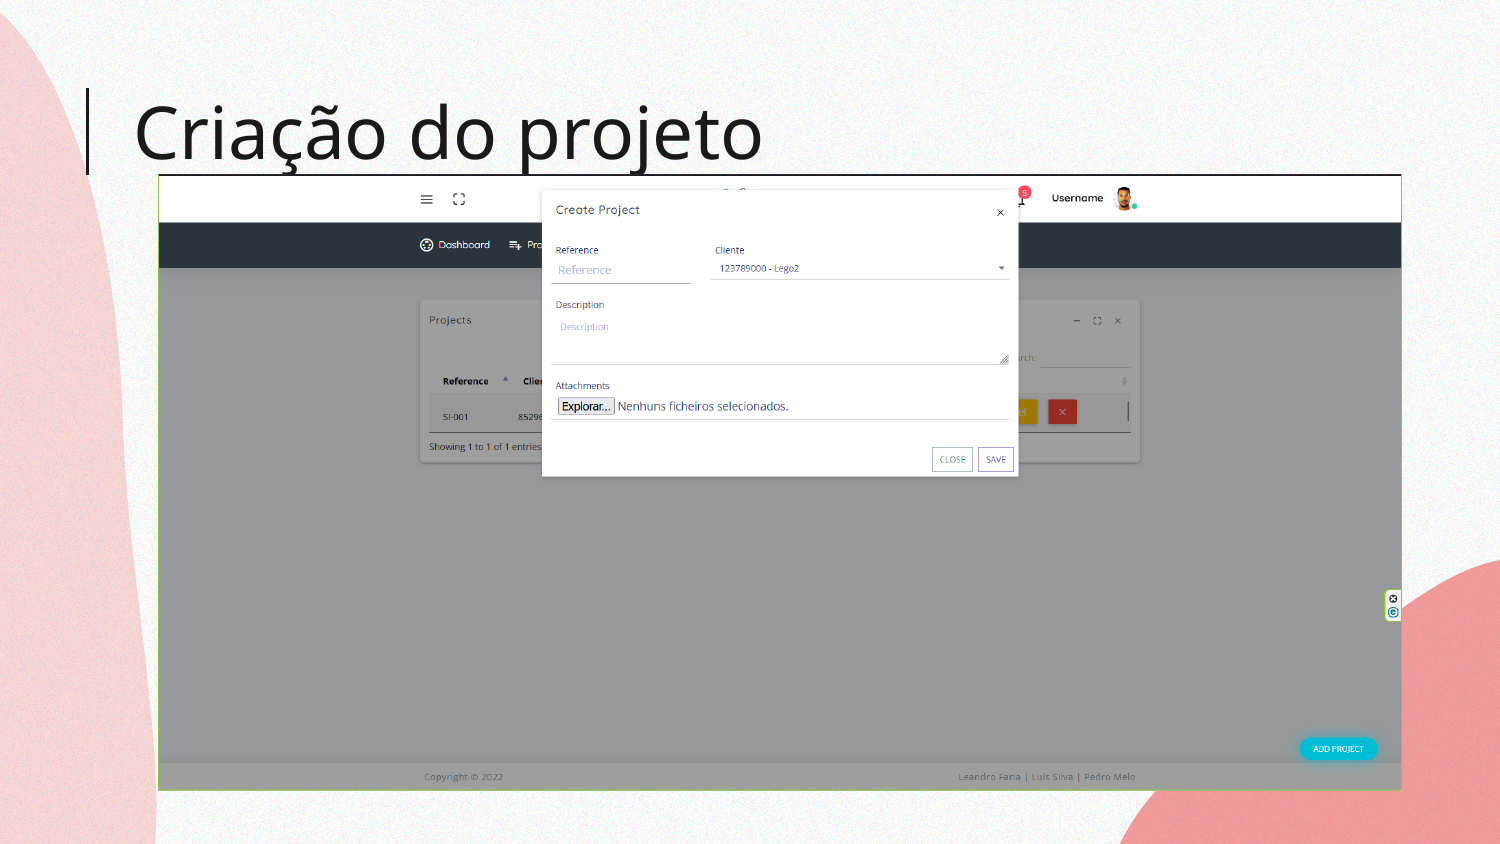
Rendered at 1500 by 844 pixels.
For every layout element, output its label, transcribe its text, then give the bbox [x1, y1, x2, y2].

title Criação do projeto [118, 93, 1382, 167]
picture [0, 0, 1500, 844]
